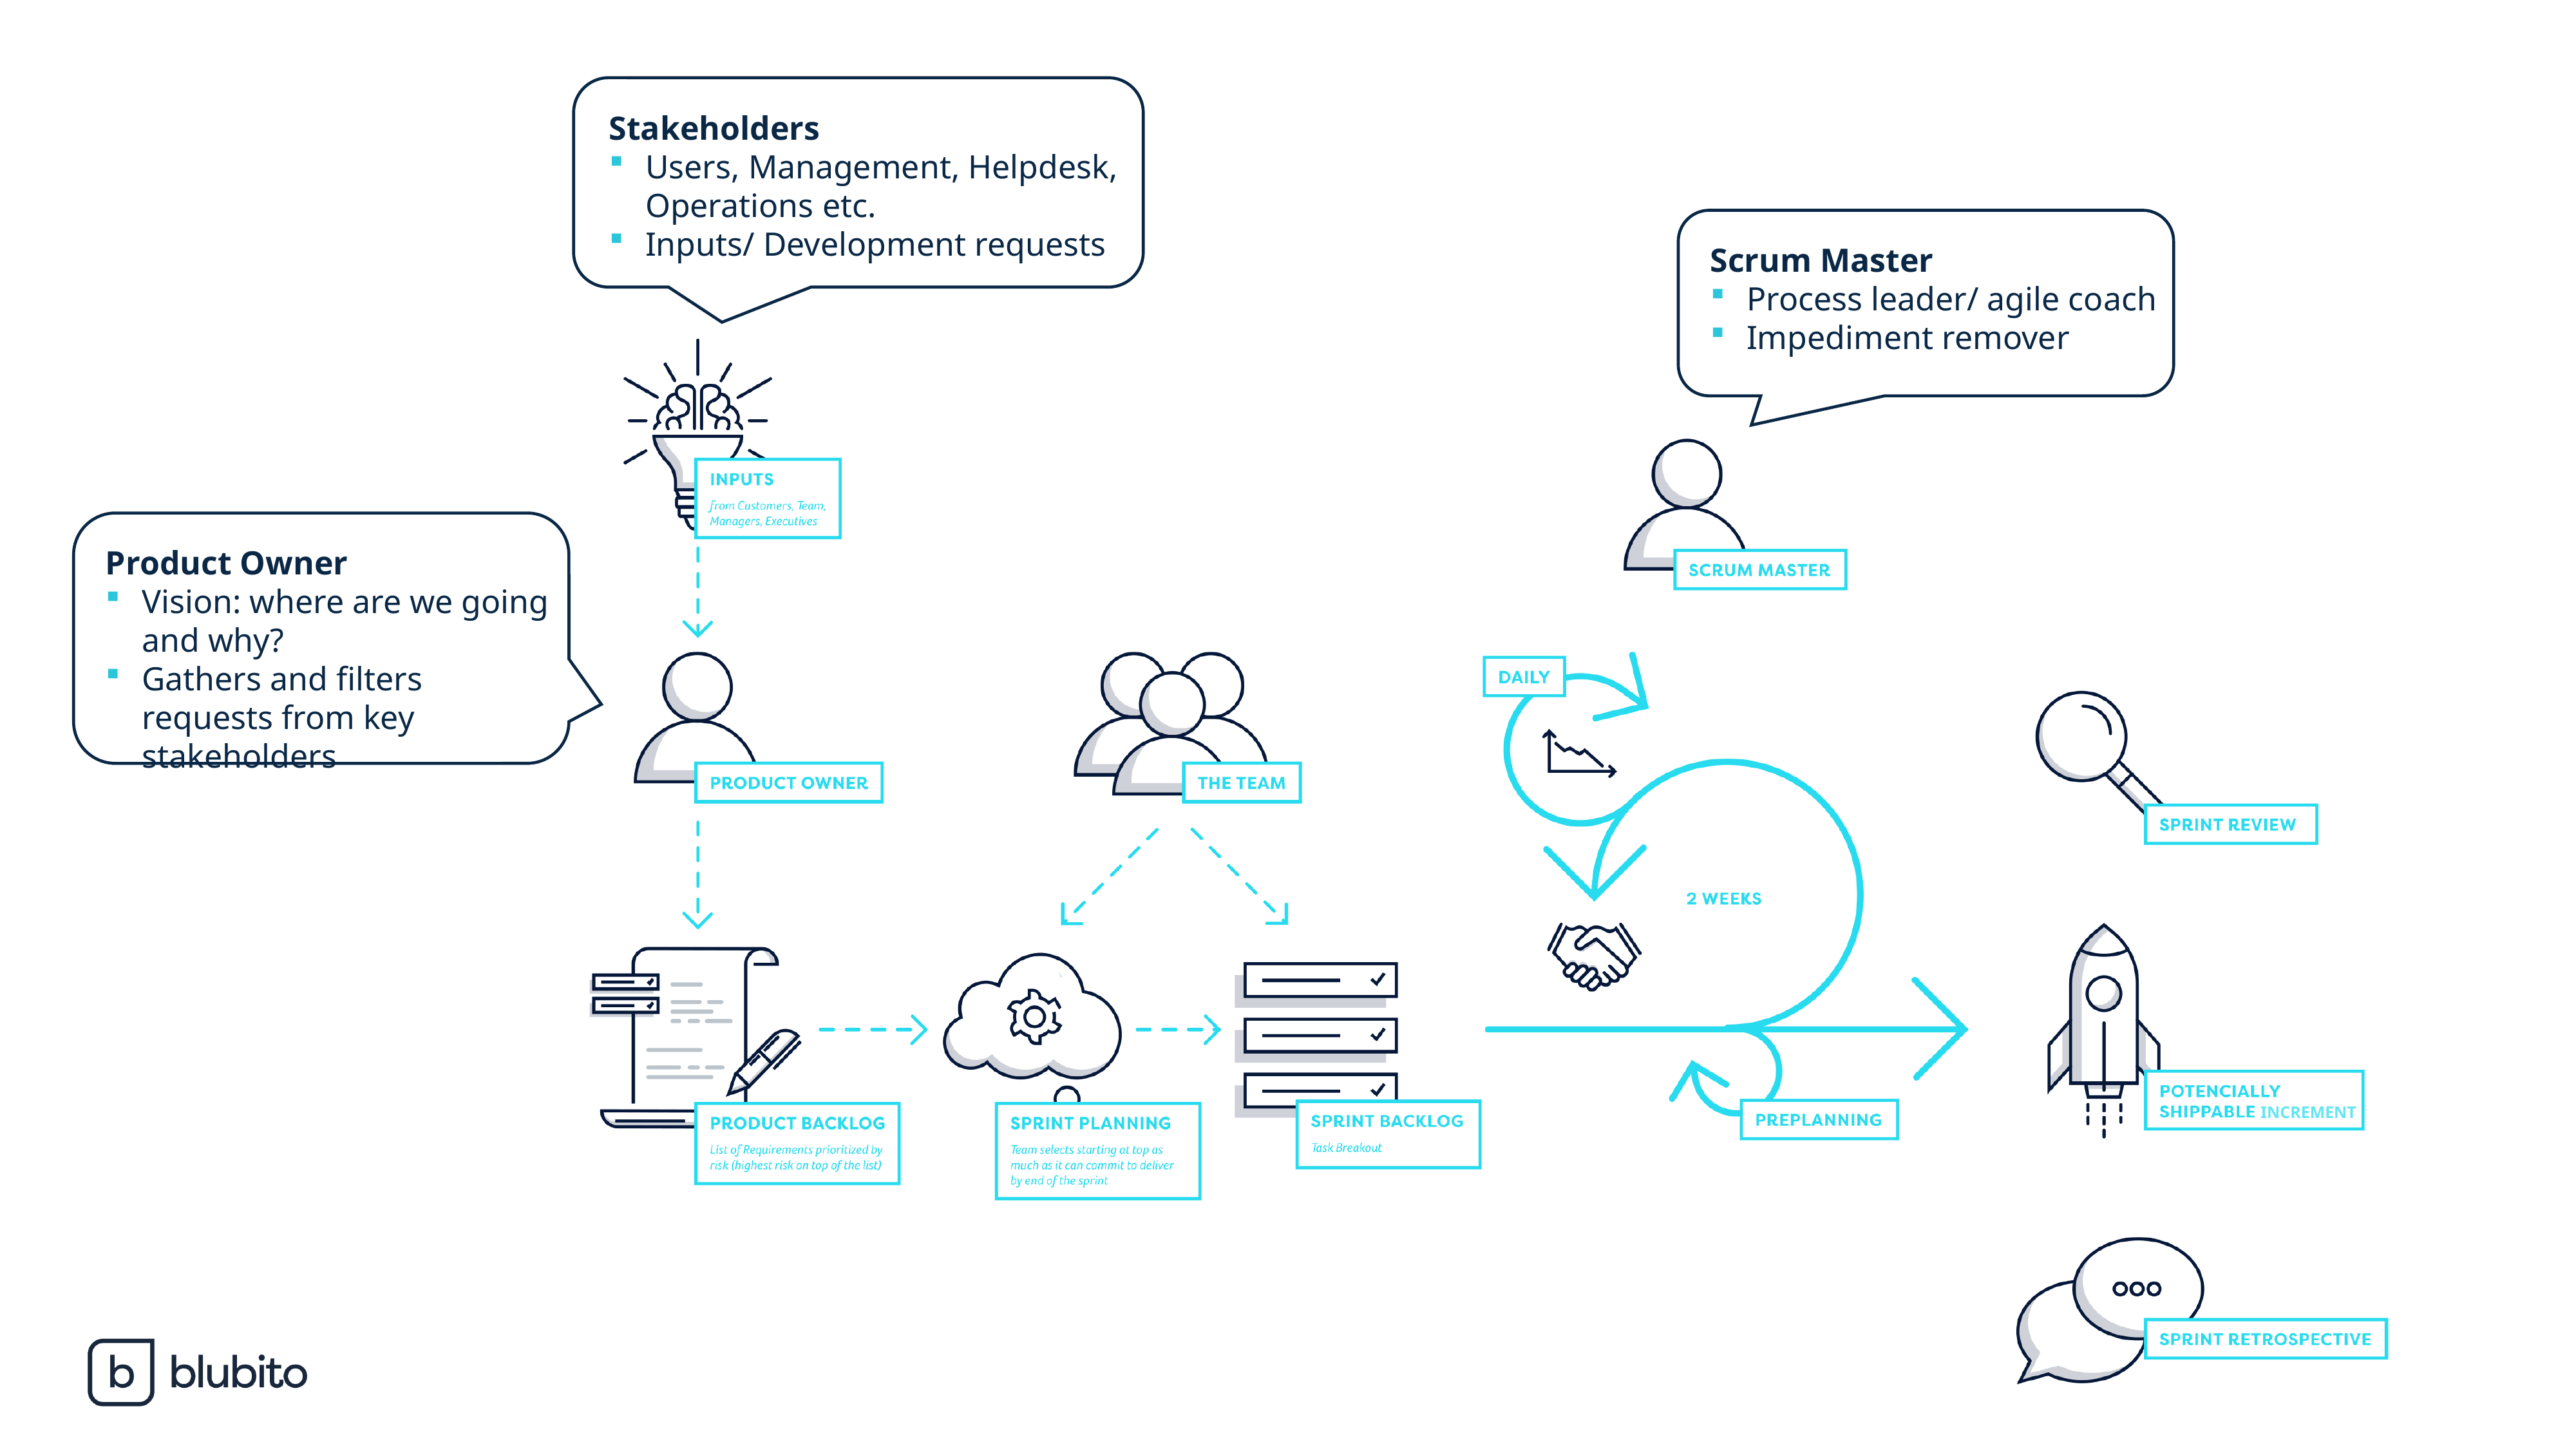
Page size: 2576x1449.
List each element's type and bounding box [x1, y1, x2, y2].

text_box [573, 77, 1207, 287]
text_box [1678, 210, 2174, 396]
text_box [573, 335, 2398, 1394]
text_box [73, 513, 569, 764]
picture [88, 1338, 307, 1406]
